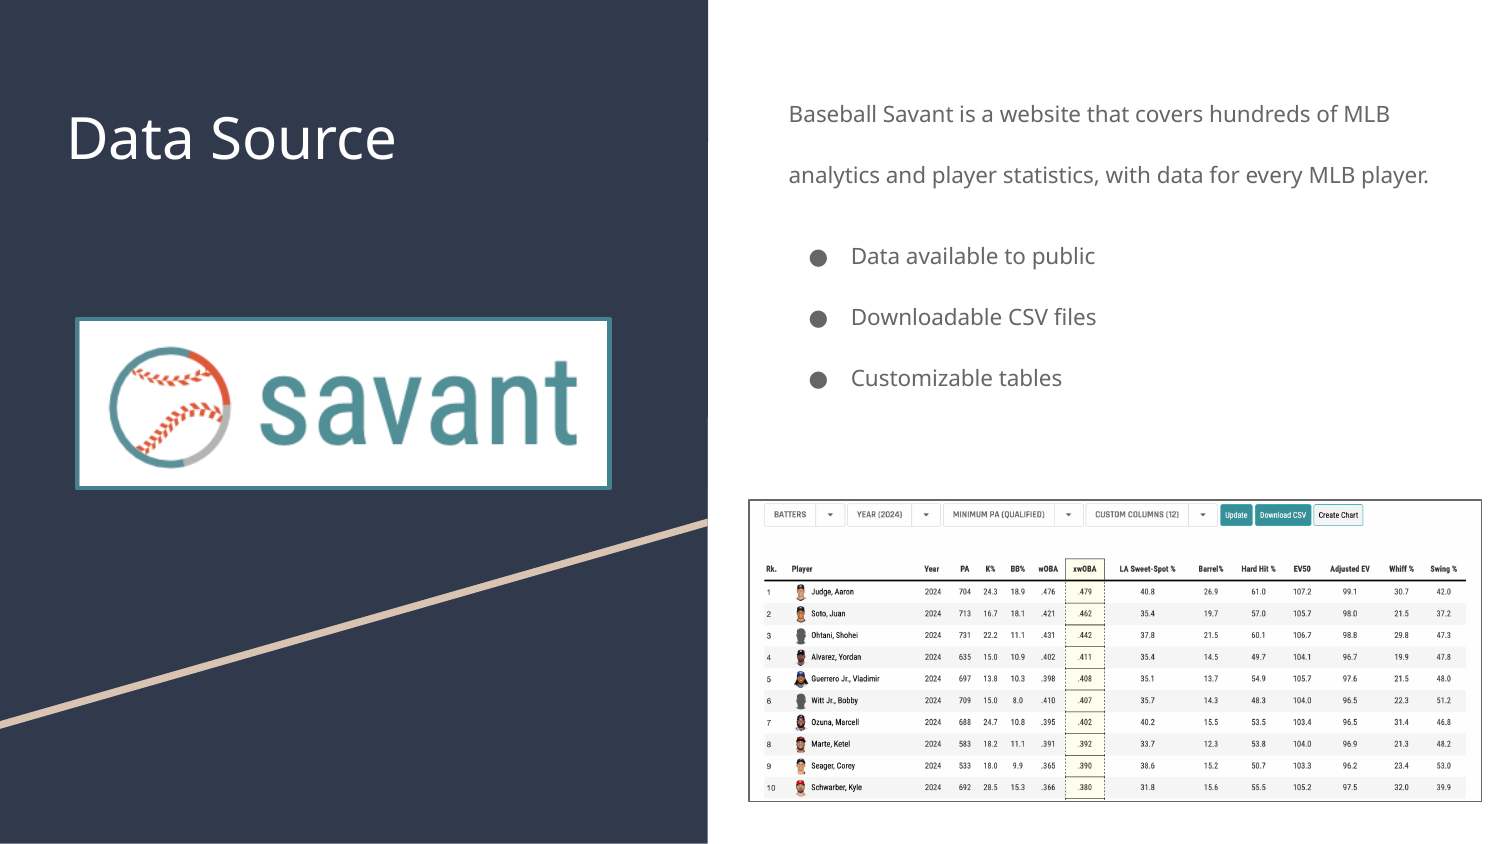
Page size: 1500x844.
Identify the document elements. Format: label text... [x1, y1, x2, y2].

picture [79, 320, 608, 486]
title Data Source [51, 82, 660, 494]
list Baseball Savant is a website that covers hundreds of MLB analytics and player statistics, with data for every MLB player. Data available to public Downloadable CSV files Customizable tables [773, 52, 1458, 465]
picture [749, 500, 1482, 801]
